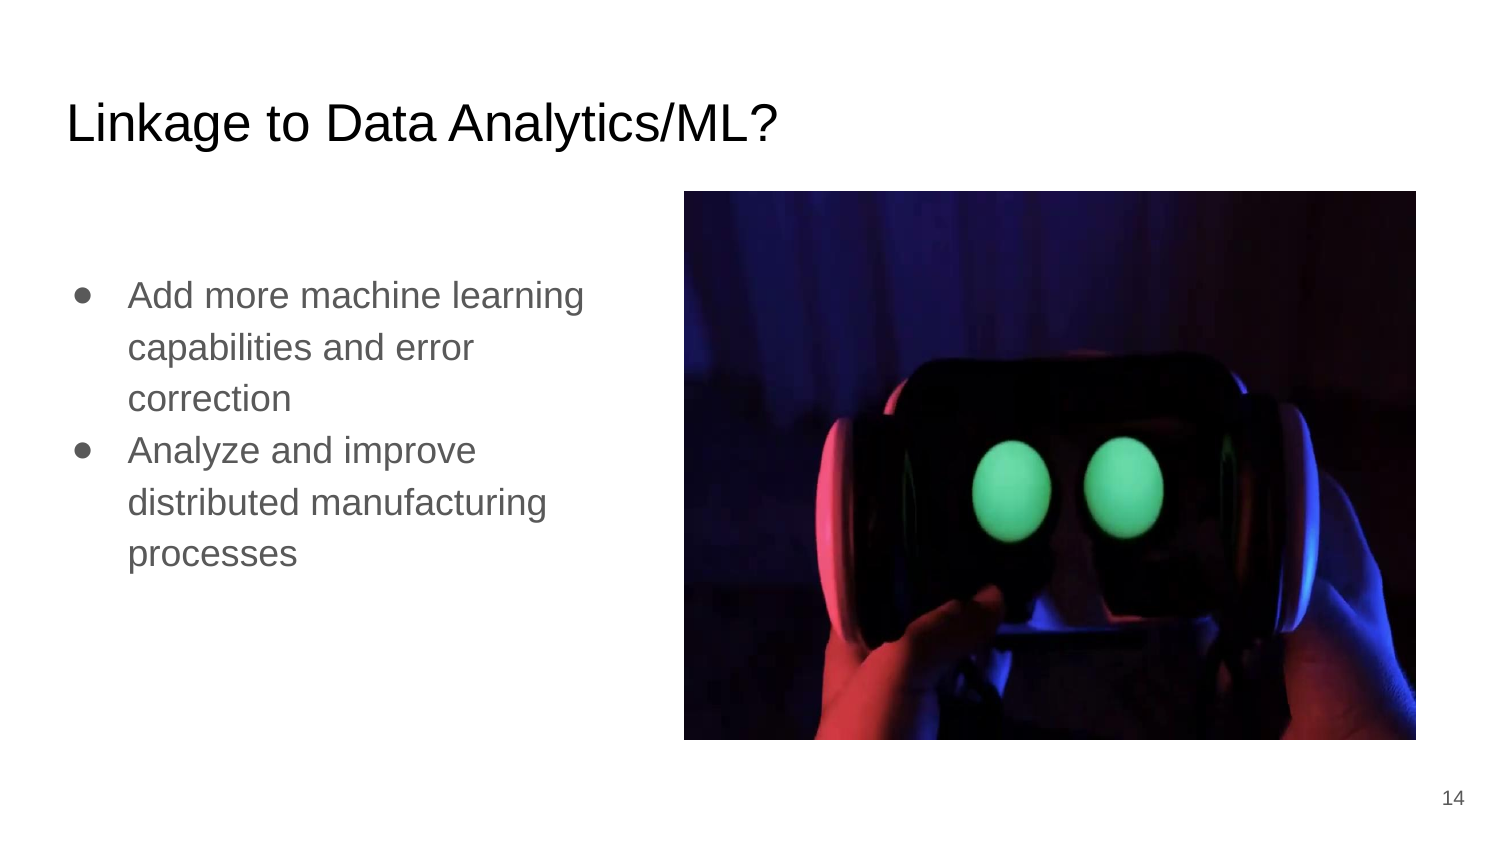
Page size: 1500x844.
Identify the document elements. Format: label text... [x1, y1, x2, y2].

title Linkage to Data Analytics/ML? [51, 72, 1449, 167]
picture [684, 191, 1416, 741]
slide_number 14 [1389, 764, 1480, 830]
list Add more machine learning capabilities and error correction Analyze and improve distributed manufacturing processes [37, 249, 660, 810]
